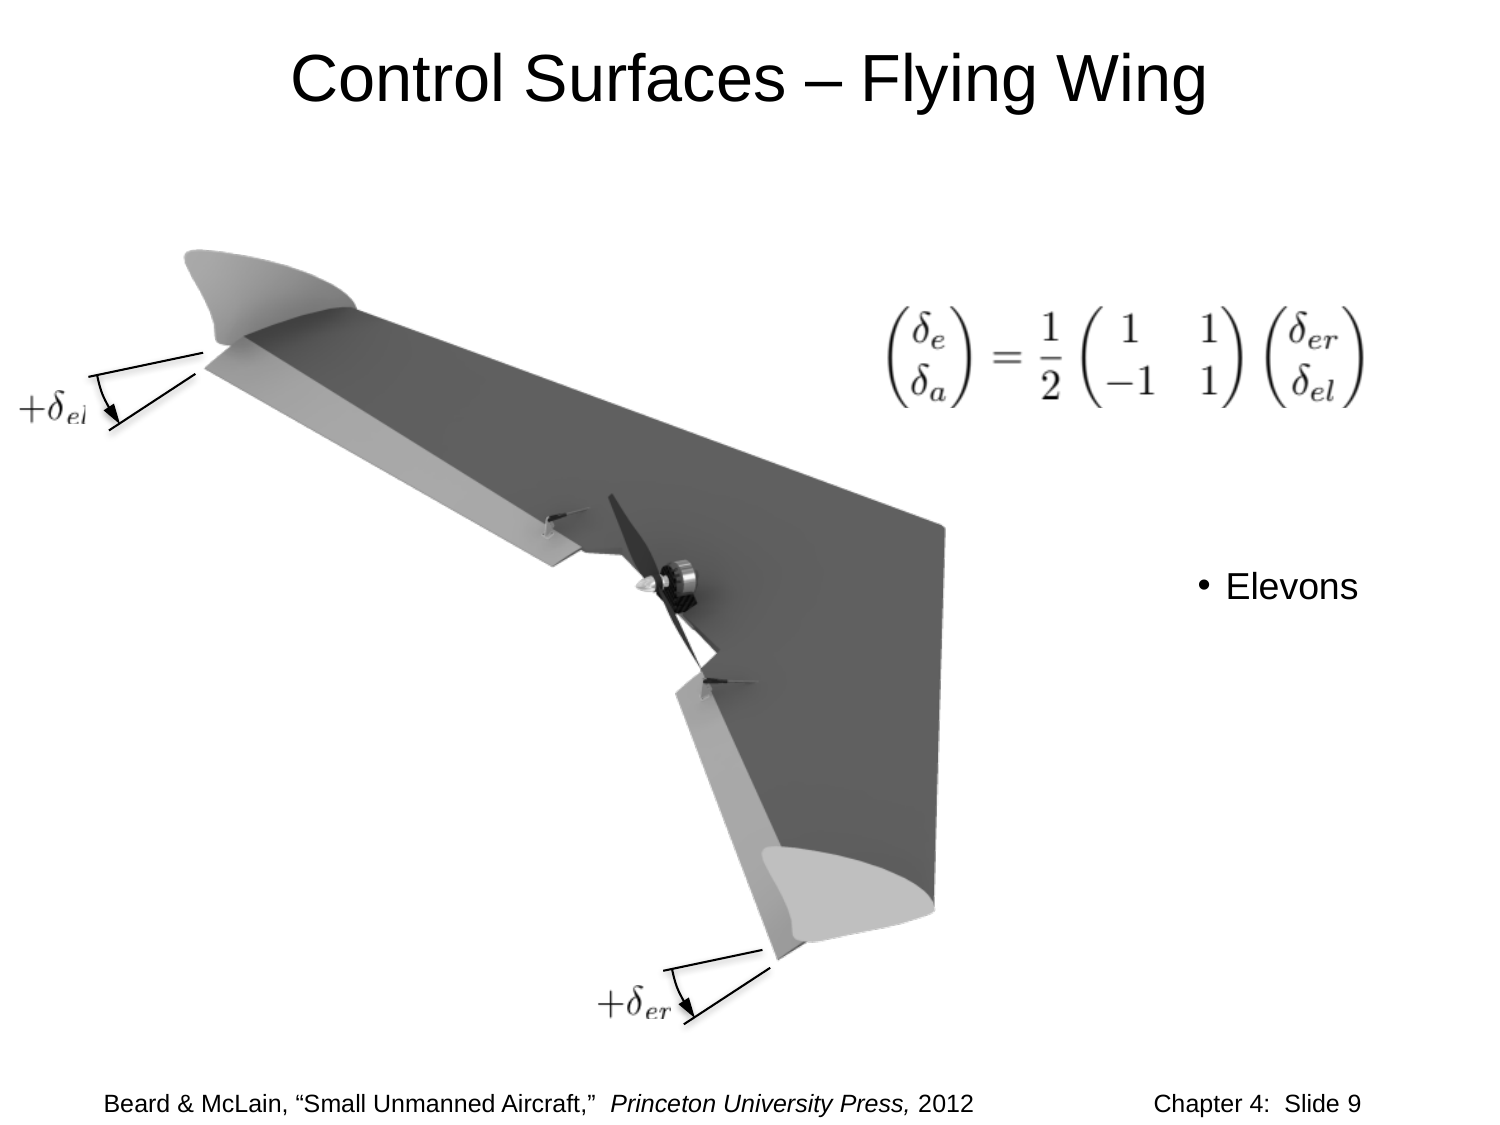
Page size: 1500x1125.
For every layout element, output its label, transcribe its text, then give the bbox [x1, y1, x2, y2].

picture [824, 304, 1426, 408]
text_box Elevons [1182, 554, 1374, 615]
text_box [19, 215, 962, 1070]
title Control Surfaces – Flying Wing [74, 15, 1426, 135]
